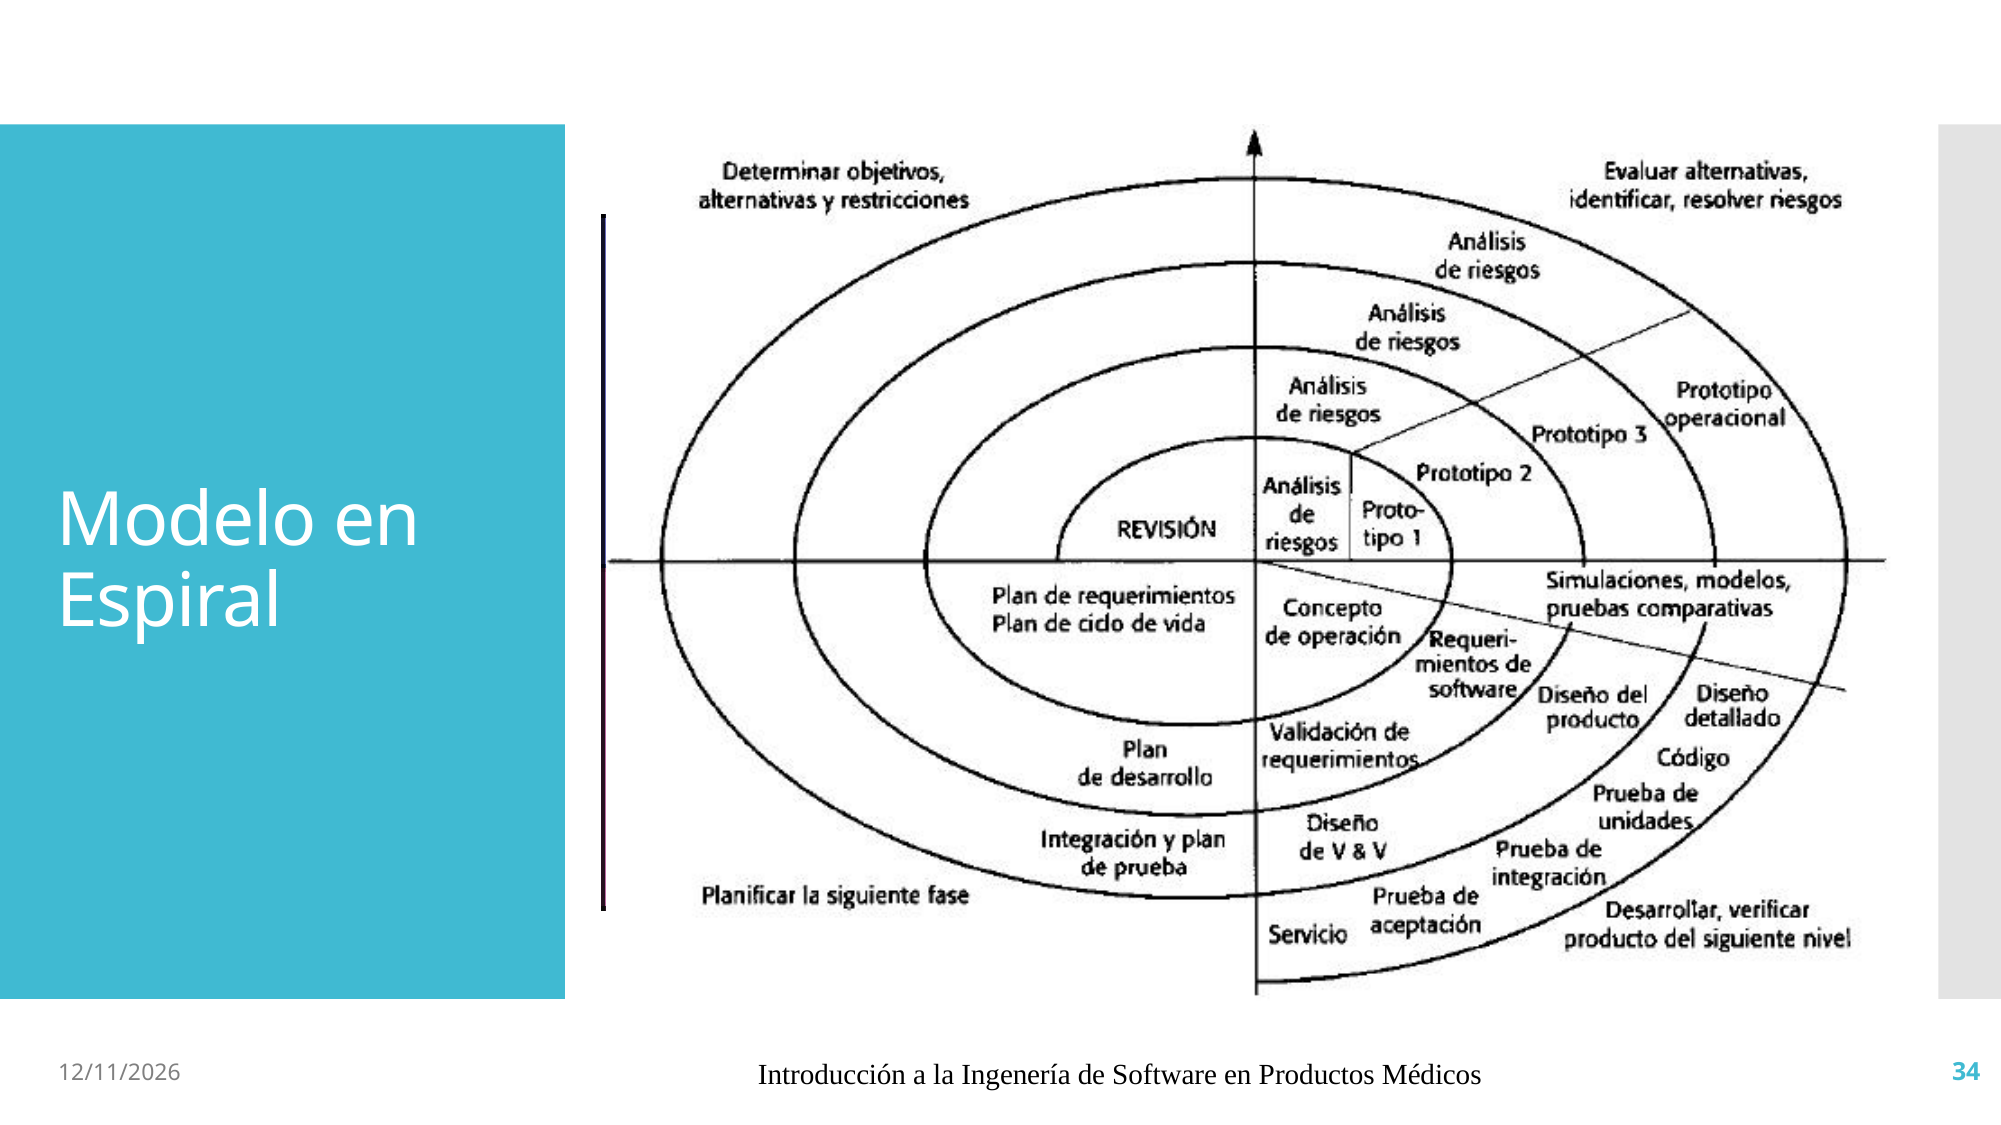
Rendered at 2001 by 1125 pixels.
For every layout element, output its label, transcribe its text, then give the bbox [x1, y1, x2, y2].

slide_number 34 [1744, 1042, 1996, 1103]
picture [601, 124, 1894, 1001]
title Modelo en Espiral [41, 184, 525, 940]
footer Introducción a la Ingenería de Software en Productos Médicos [634, 1042, 1605, 1103]
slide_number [43, 1042, 493, 1103]
